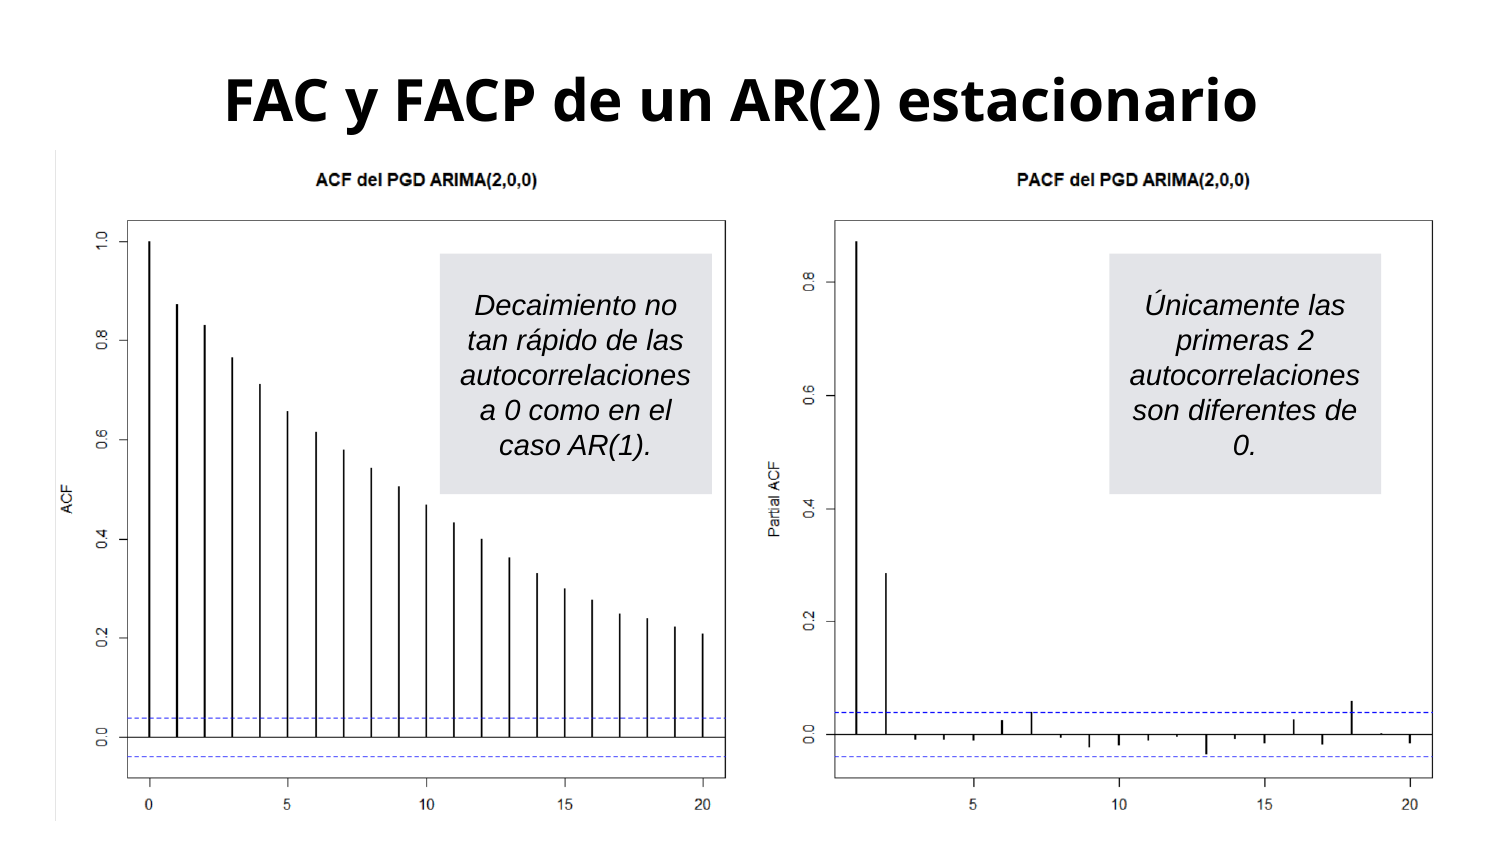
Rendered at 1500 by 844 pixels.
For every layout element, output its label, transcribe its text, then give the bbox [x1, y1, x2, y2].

picture [55, 150, 1445, 821]
title FAC y FACP de un AR(2) estacionario [75, 67, 1408, 129]
